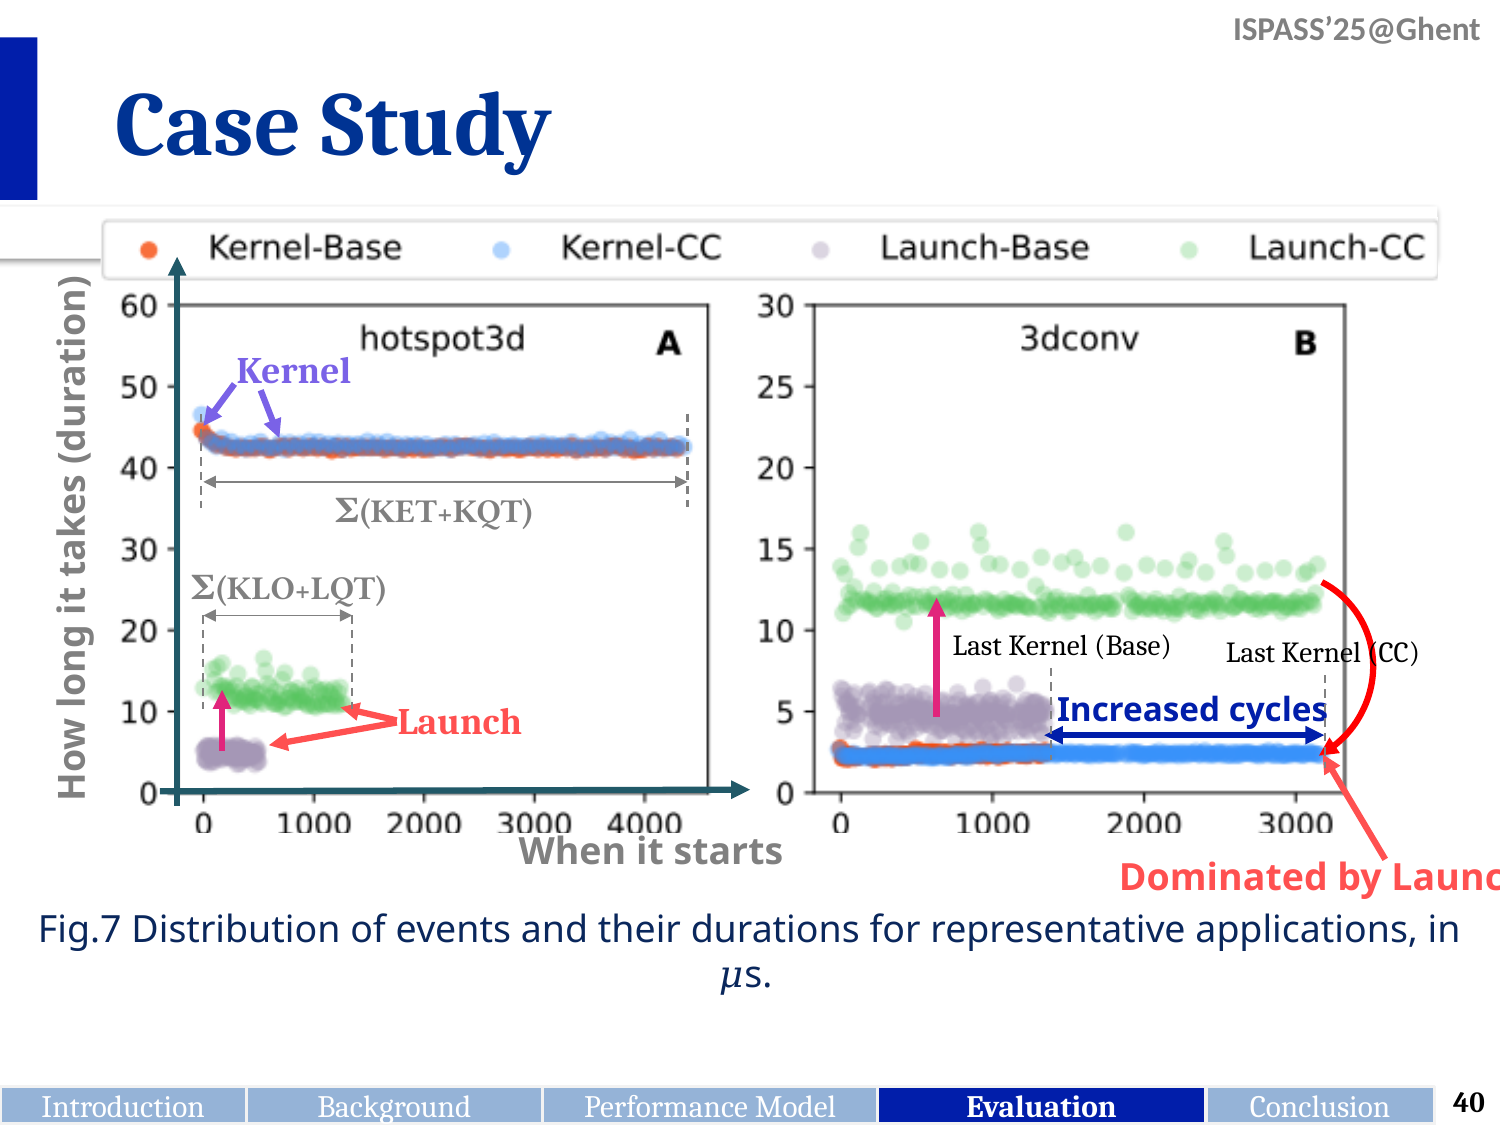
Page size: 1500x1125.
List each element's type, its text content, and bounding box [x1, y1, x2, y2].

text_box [203, 383, 235, 427]
text_box 40 [1149, 1071, 1500, 1125]
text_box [260, 389, 280, 439]
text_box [1322, 753, 1386, 860]
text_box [268, 722, 398, 746]
text_box When it starts [503, 843, 799, 880]
text_box Fig.7 Distribution of events and their durations for representative applications, in 𝜇s. [0, 898, 1500, 1003]
text_box Performance Model [541, 1085, 876, 1125]
text_box Dominated by Launch [1104, 845, 1500, 906]
text_box How long it takes (duration) [39, 261, 94, 816]
title Case Study [100, 37, 1438, 200]
text_box Evaluation [876, 1085, 1149, 1125]
picture [100, 217, 1439, 834]
text_box Background [245, 1085, 541, 1125]
text_box Introduction [0, 1085, 245, 1125]
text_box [340, 706, 397, 721]
